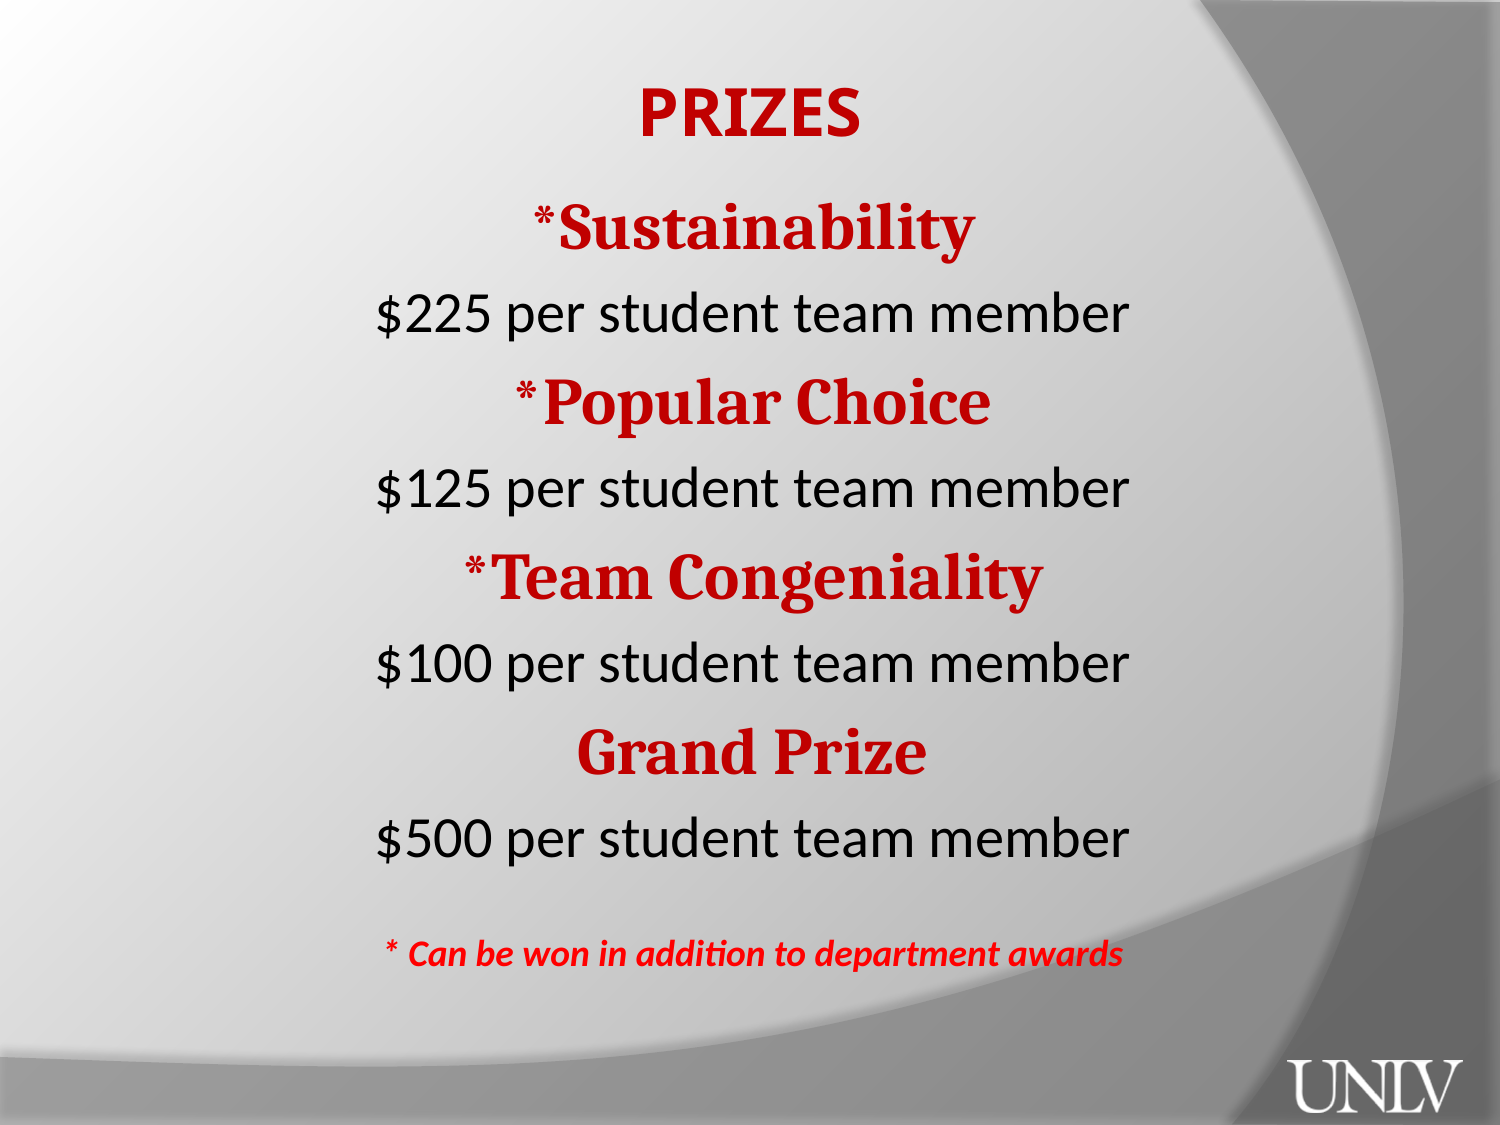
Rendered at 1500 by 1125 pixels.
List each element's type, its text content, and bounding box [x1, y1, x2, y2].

text_box PRIZES [0, 62, 1500, 158]
picture [1287, 1060, 1463, 1113]
list *Sustainability $225 per student team member *Popular Choice $125 per student team member *Team Congeniality $100 per student team member Grand Prize $500 per student team member * Can be won in addition to department awards [149, 174, 1351, 926]
